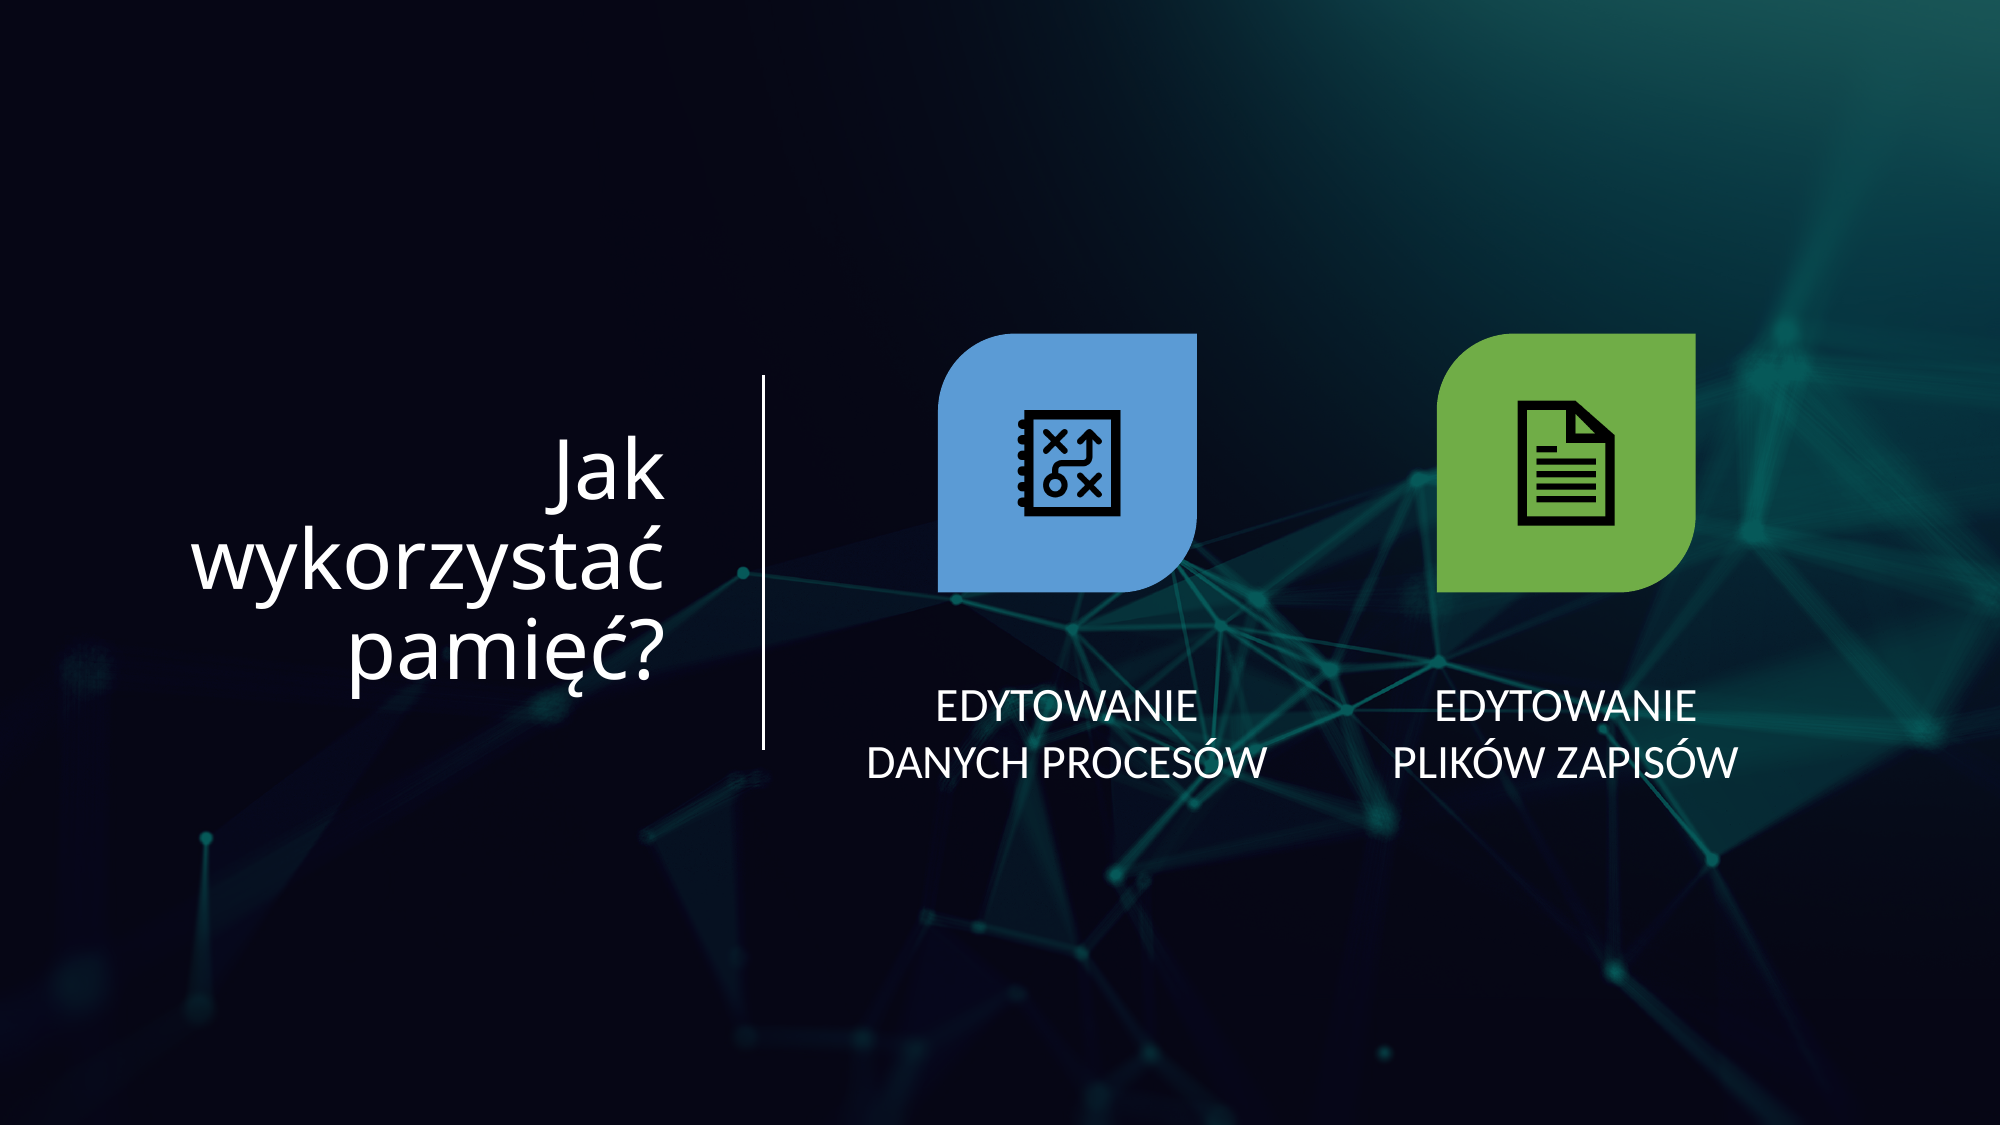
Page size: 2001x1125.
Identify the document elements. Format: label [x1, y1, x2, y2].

picture [0, 0, 2000, 1125]
list [845, 174, 1788, 951]
